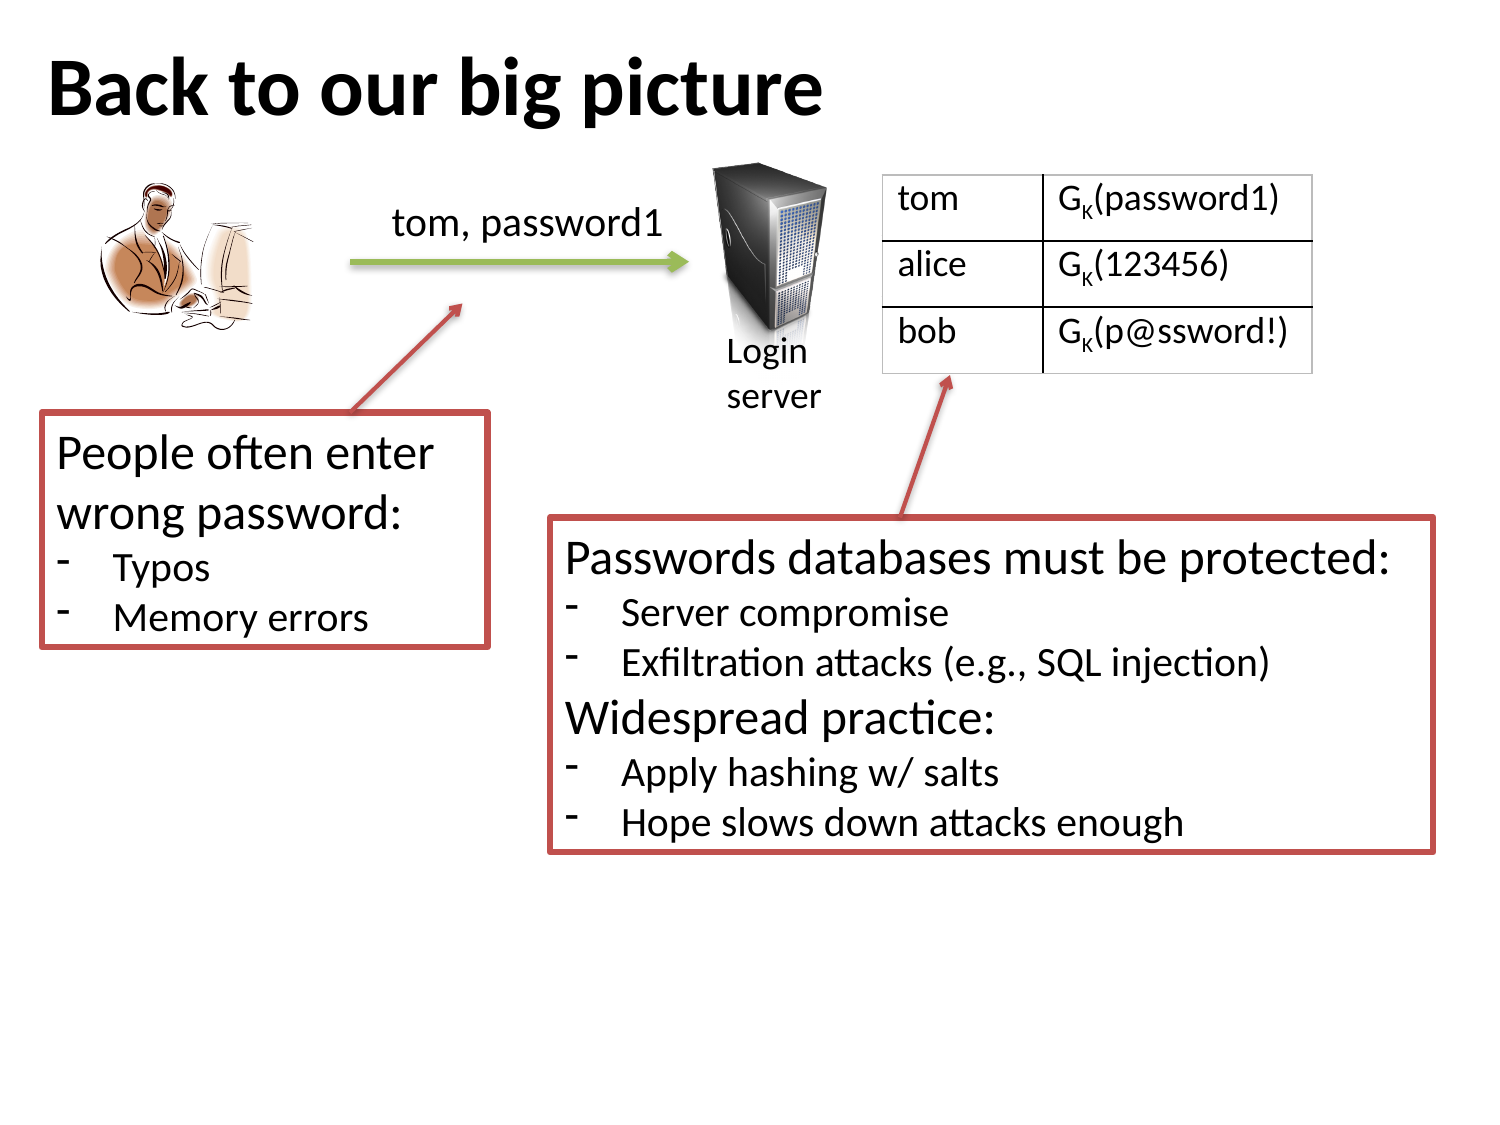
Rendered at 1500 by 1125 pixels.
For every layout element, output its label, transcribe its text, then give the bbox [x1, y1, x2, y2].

table_header tom [883, 176, 1042, 240]
text_box Passwords databases must be protected: Server compromise Exfiltration attacks (e.g., SQL injection) Widespread practice: Apply hashing w/ salts Hope slows down attacks enough [549, 517, 1434, 853]
table_cell alice [883, 242, 1042, 306]
table_cell GK(p@ssword!) [1044, 308, 1311, 373]
text_box People often enter wrong password: Typos Memory errors [41, 412, 488, 648]
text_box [349, 303, 463, 413]
text_box Back to our big picture [32, 24, 841, 140]
picture [95, 181, 254, 332]
table_header GK(password1) [1044, 176, 1311, 240]
table_cell GK(123456) [1044, 242, 1311, 306]
text_box Login server [711, 318, 837, 424]
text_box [899, 374, 951, 518]
picture [712, 162, 827, 388]
text_box tom, password1 [376, 187, 679, 253]
table_cell bob [883, 308, 1042, 373]
